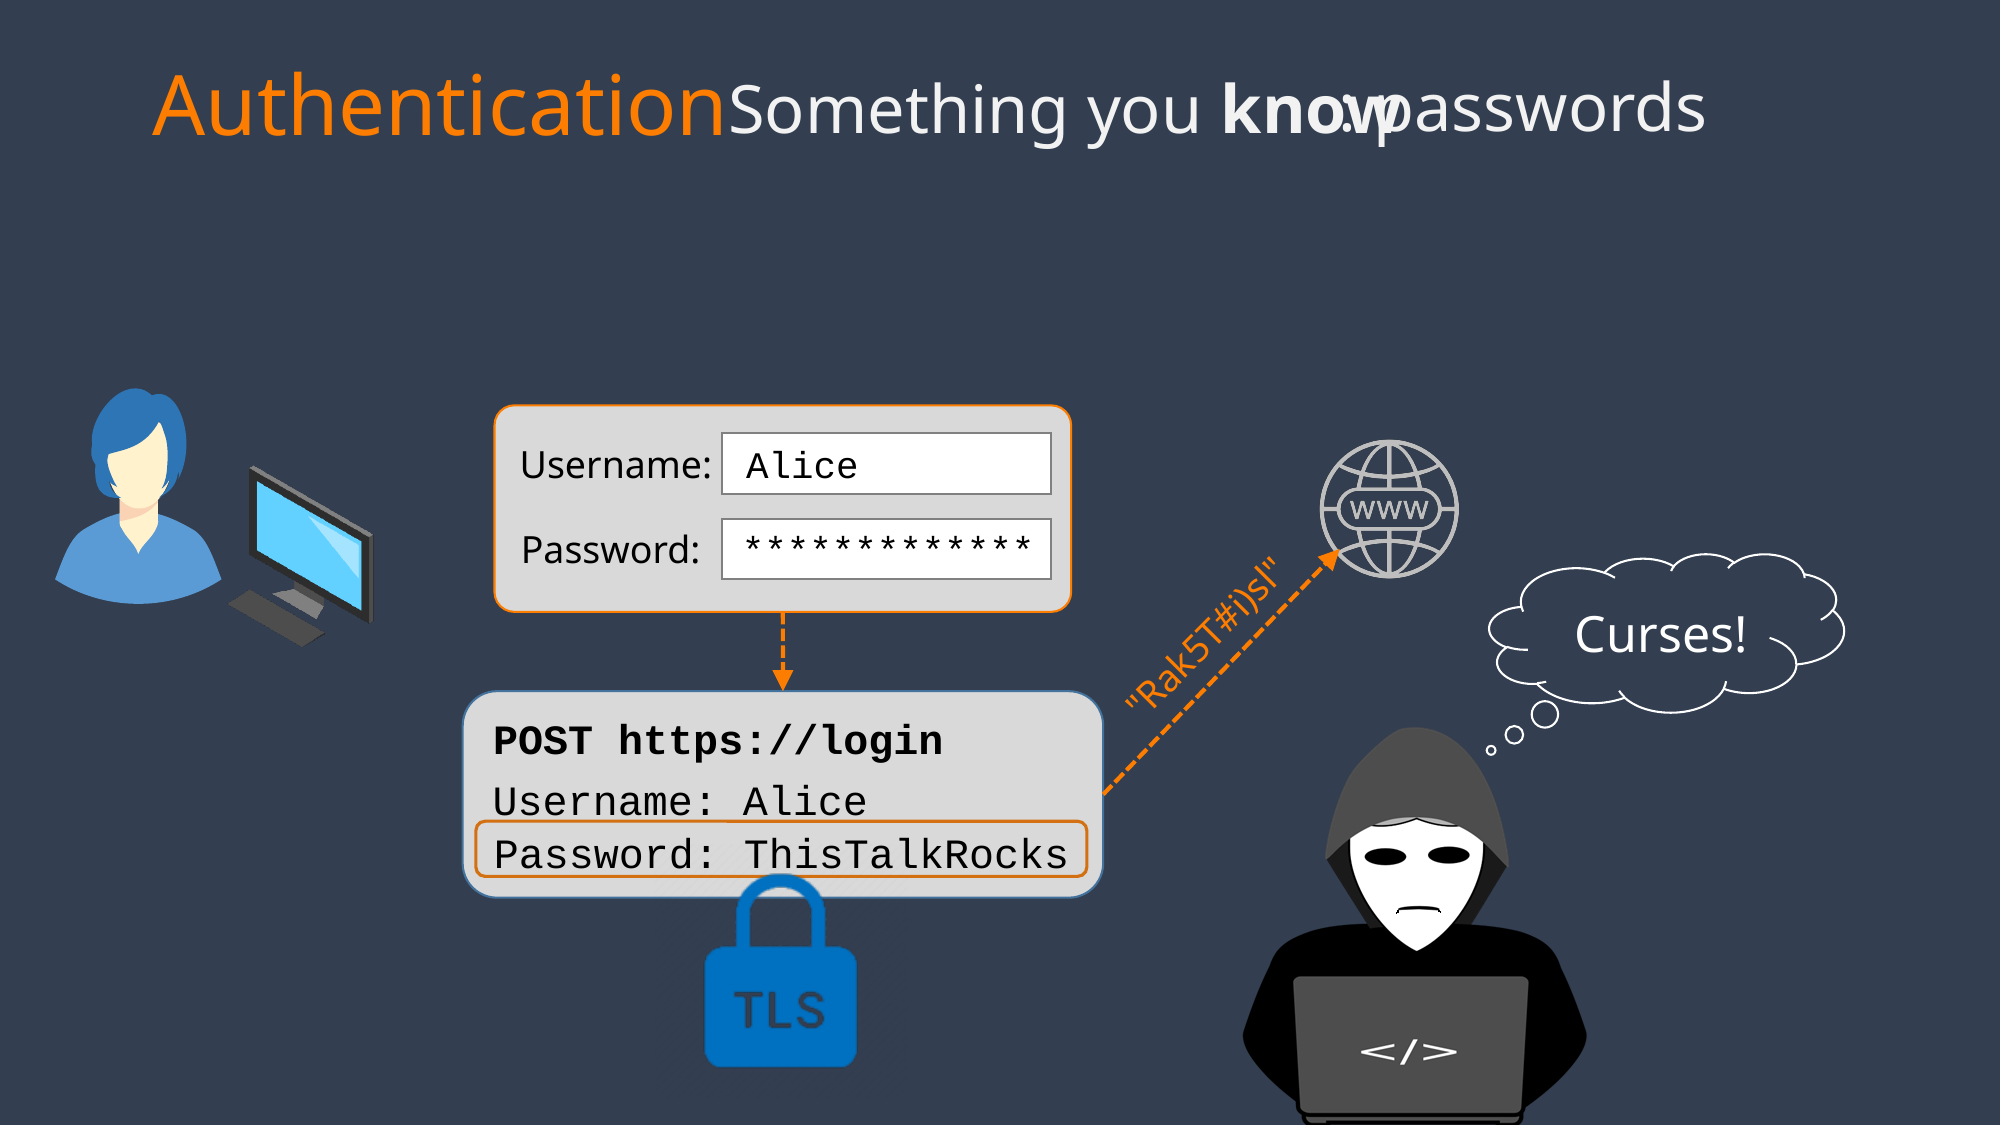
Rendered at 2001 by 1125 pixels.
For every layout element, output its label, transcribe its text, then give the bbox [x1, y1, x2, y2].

picture [1202, 705, 1604, 1125]
text_box [1487, 553, 1837, 714]
text_box [474, 820, 1088, 878]
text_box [1103, 548, 1340, 795]
text_box Password: ThisTalkRocks [478, 876, 654, 885]
picture [222, 460, 378, 652]
text_box [883, 770, 1105, 899]
text_box Username: Alice [477, 770, 883, 823]
picture [1314, 427, 1467, 590]
text_box Password: ThisTalkRocks [908, 876, 1084, 885]
text_box Curses! [1560, 595, 1893, 670]
text_box [461, 770, 654, 899]
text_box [55, 388, 222, 604]
picture [654, 844, 908, 1098]
list Authentication [137, 55, 1863, 770]
